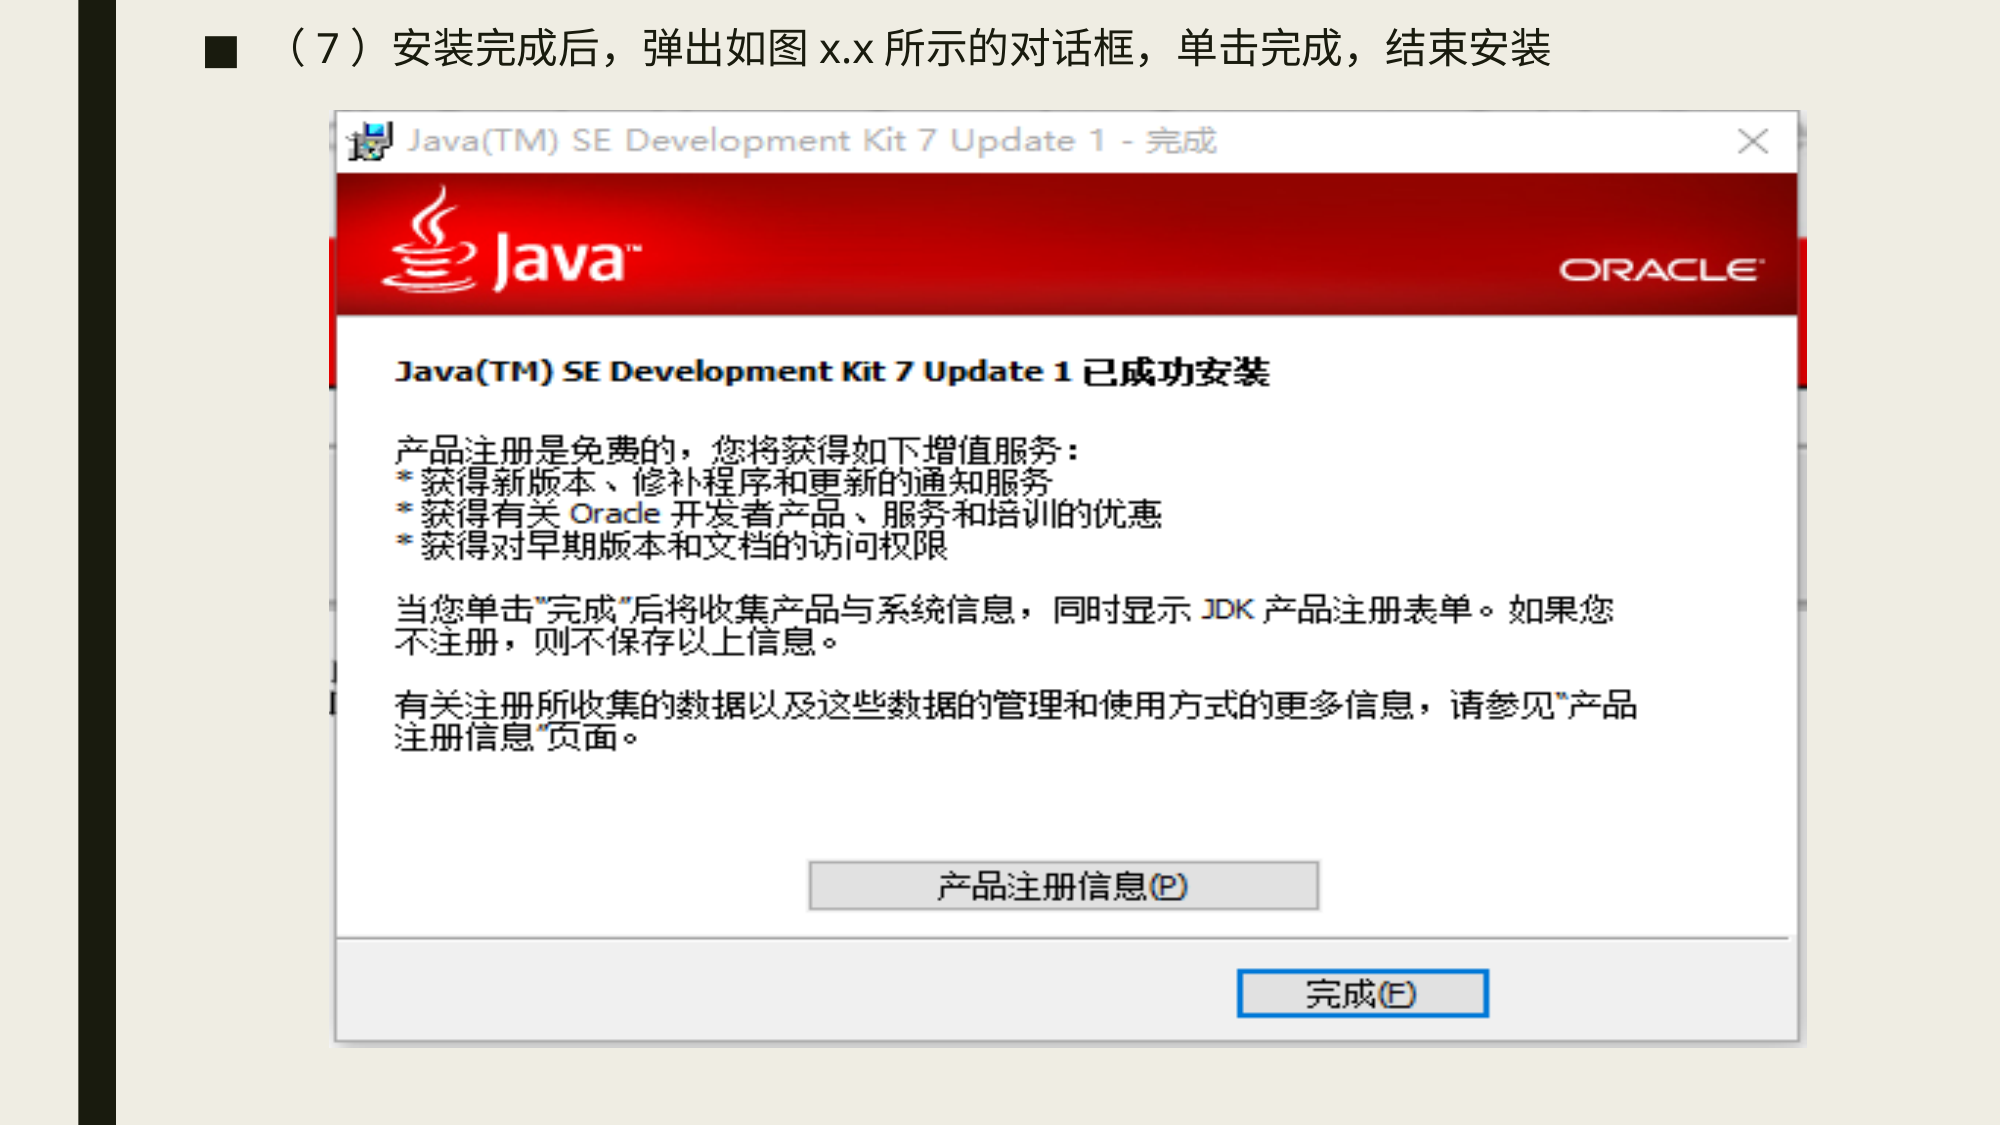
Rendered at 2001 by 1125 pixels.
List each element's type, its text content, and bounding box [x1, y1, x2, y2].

picture [329, 110, 1808, 1048]
list （7）安装完成后，弹出如图x.x所示的对话框，单击完成，结束安装 [186, 18, 1950, 1094]
